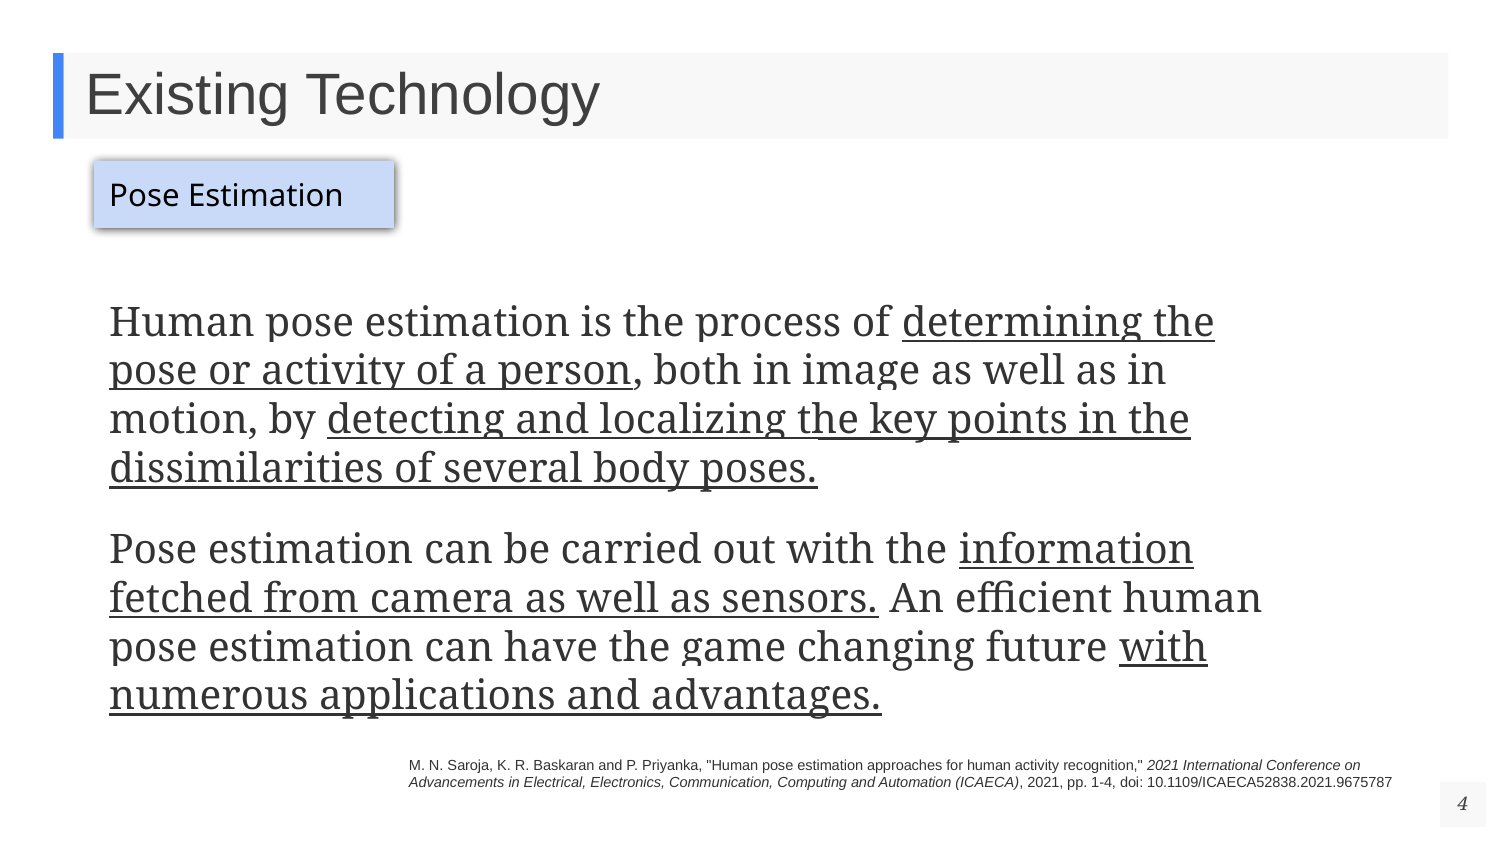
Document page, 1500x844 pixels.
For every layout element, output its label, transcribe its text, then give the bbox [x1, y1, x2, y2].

title Existing Technology [63, 53, 1449, 139]
text_box Pose estimation can be carried out with the information fetched from camera as well as sensors. An efficient human pose estimation can have the game changing future with numerous applications and advantages. [94, 508, 1311, 733]
text_box Pose Estimation [94, 160, 394, 228]
text_box Human pose estimation is the process of determining the pose or activity of a person, both in image as well as in motion, by detecting and localizing the key points in the dissimilarities of several body poses. [94, 280, 1328, 506]
slide_number 4 [1440, 782, 1486, 827]
text_box M. N. Saroja, K. R. Baskaran and P. Priyanka, "Human pose estimation approaches for human activity recognition," 2021 International Conference on Advancements in Electrical, Electronics, Communication, Computing and Automation (ICAECA), 2021, pp. 1-4, doi: 10.1109/ICAECA52838.2021.9675787 [393, 740, 1422, 806]
